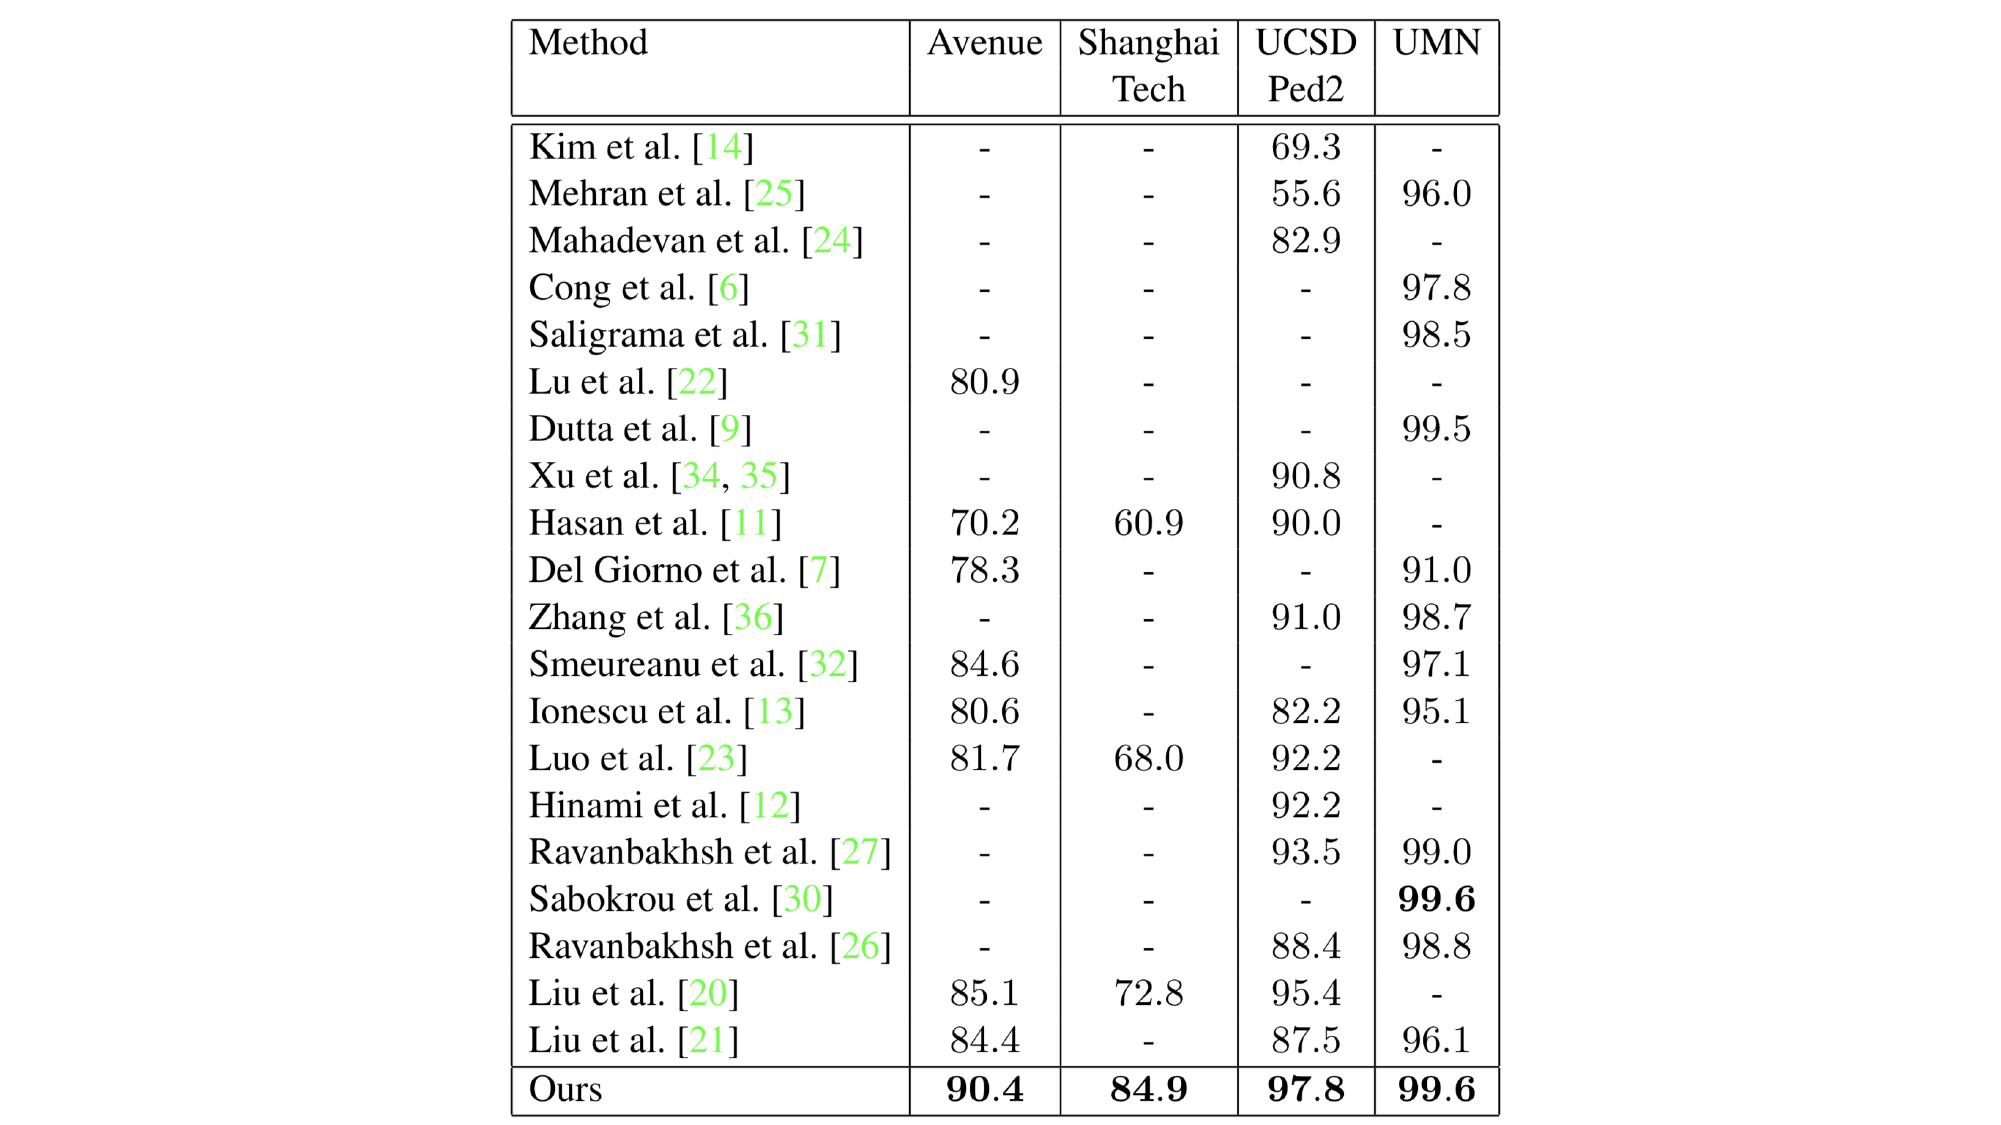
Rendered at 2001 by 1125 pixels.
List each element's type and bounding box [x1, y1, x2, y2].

picture [502, 11, 1508, 1125]
